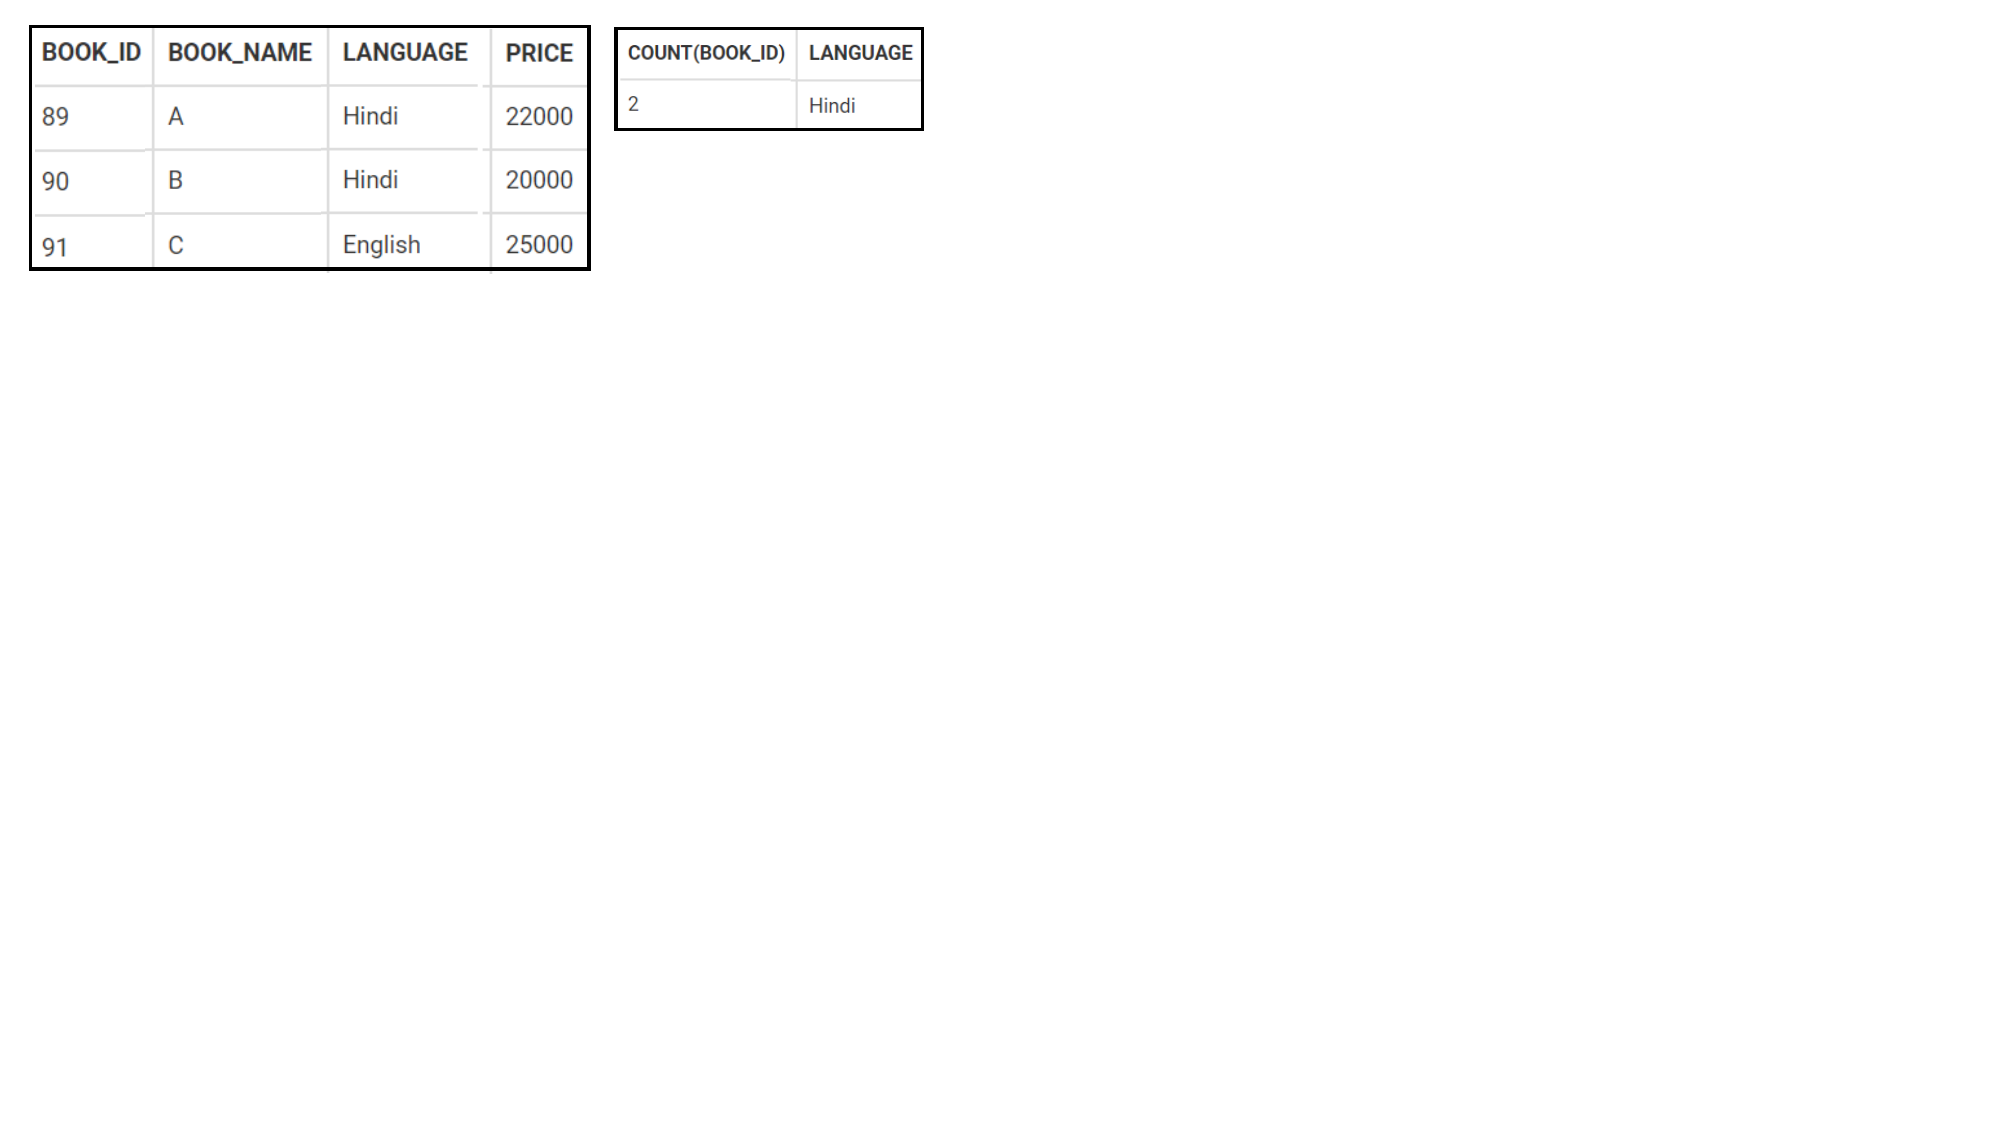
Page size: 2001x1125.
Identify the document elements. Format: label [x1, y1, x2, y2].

text_box [321, 26, 590, 270]
text_box [615, 28, 923, 131]
picture [34, 25, 478, 273]
picture [482, 29, 589, 274]
text_box [29, 26, 34, 270]
picture [620, 29, 923, 130]
